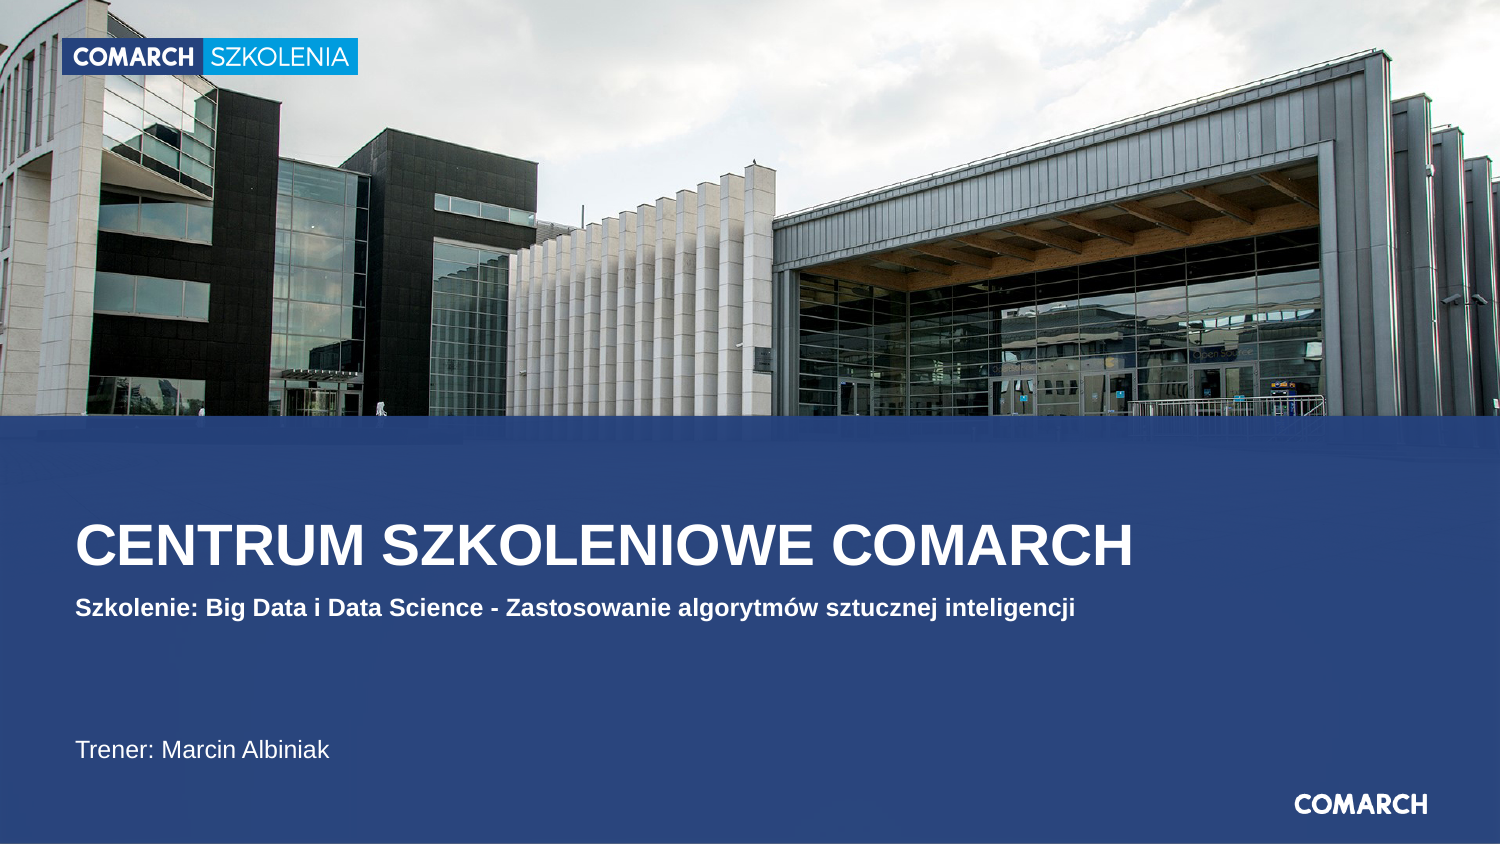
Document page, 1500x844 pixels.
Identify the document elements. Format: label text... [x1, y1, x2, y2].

picture [1294, 793, 1427, 814]
title CENTRUM SZKOLENIOWE COMARCH [75, 415, 1425, 584]
list Trener: Marcin Albiniak [75, 722, 732, 769]
subtitle Szkolenie: Big Data i Data Science - Zastosowanie algorytmów sztucznej inteligencji [75, 584, 1425, 675]
picture [0, 0, 1500, 415]
